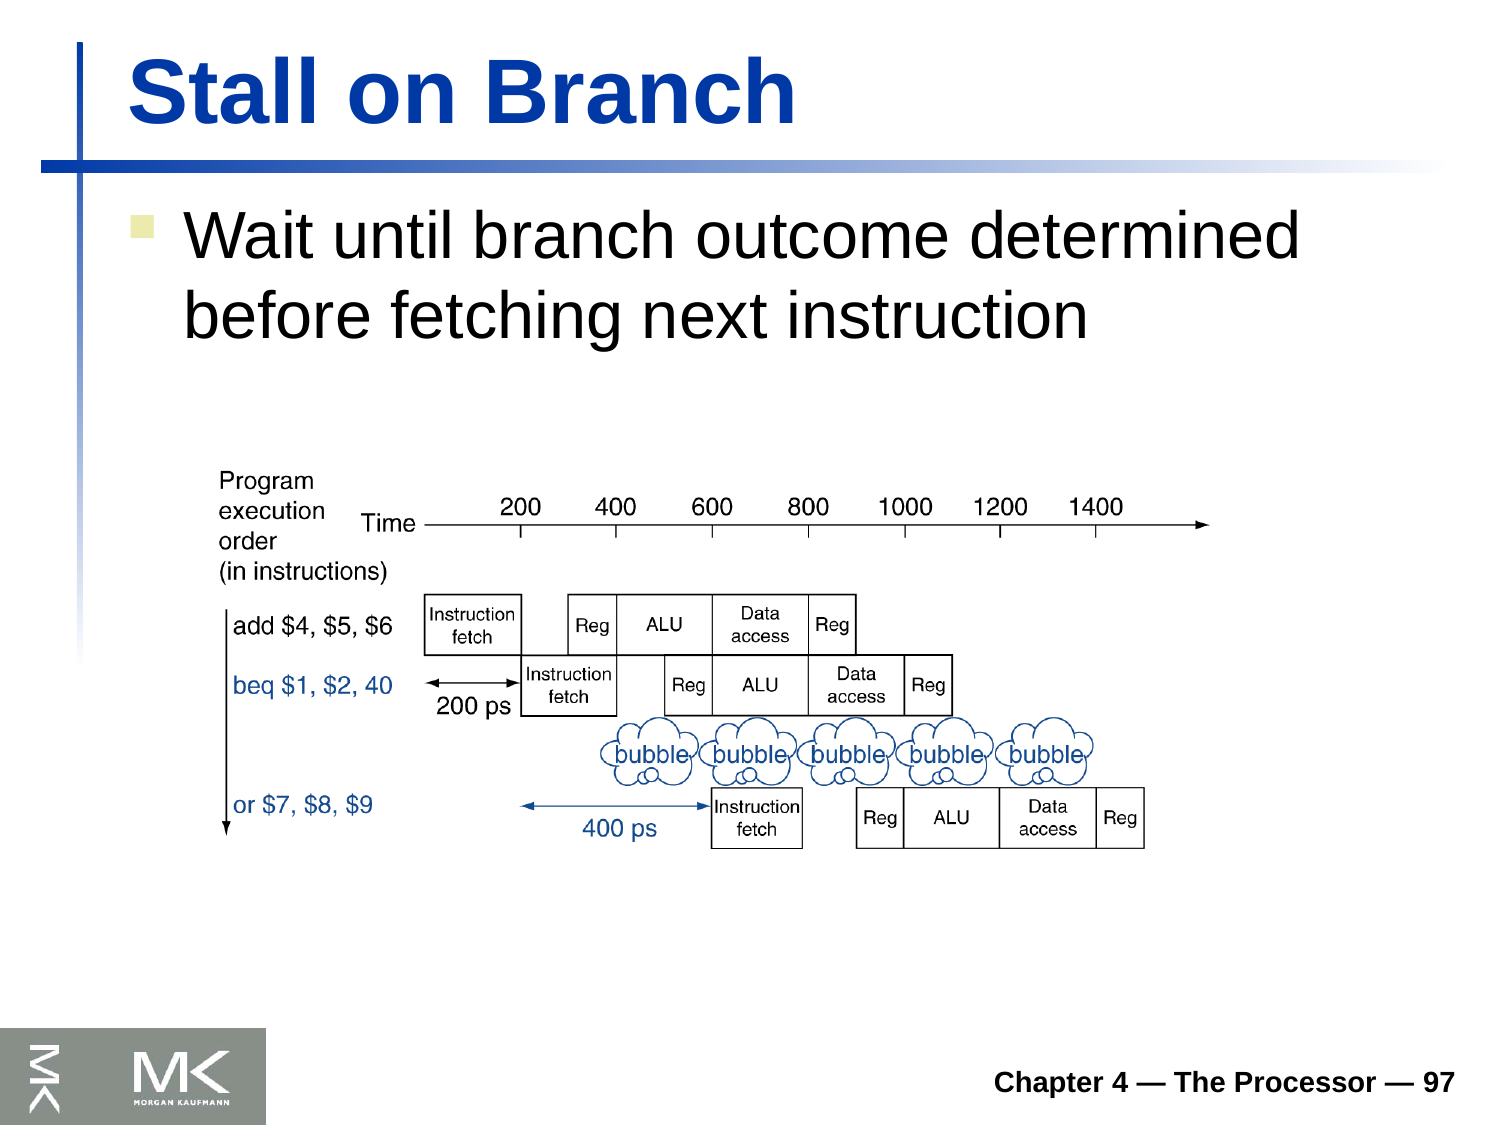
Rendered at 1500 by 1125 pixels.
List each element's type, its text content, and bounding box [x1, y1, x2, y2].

text_box [612, 161, 617, 173]
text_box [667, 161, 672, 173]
footer Chapter 4 — The Processor — 97 [277, 1046, 1471, 1106]
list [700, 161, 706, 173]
title Stall on Branch [111, 23, 1468, 150]
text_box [815, 161, 819, 173]
picture [0, 1028, 266, 1125]
list Wait until branch outcome determined before fetching next instruction [111, 184, 1470, 400]
picture [218, 467, 1210, 849]
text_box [793, 161, 797, 173]
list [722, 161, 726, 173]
